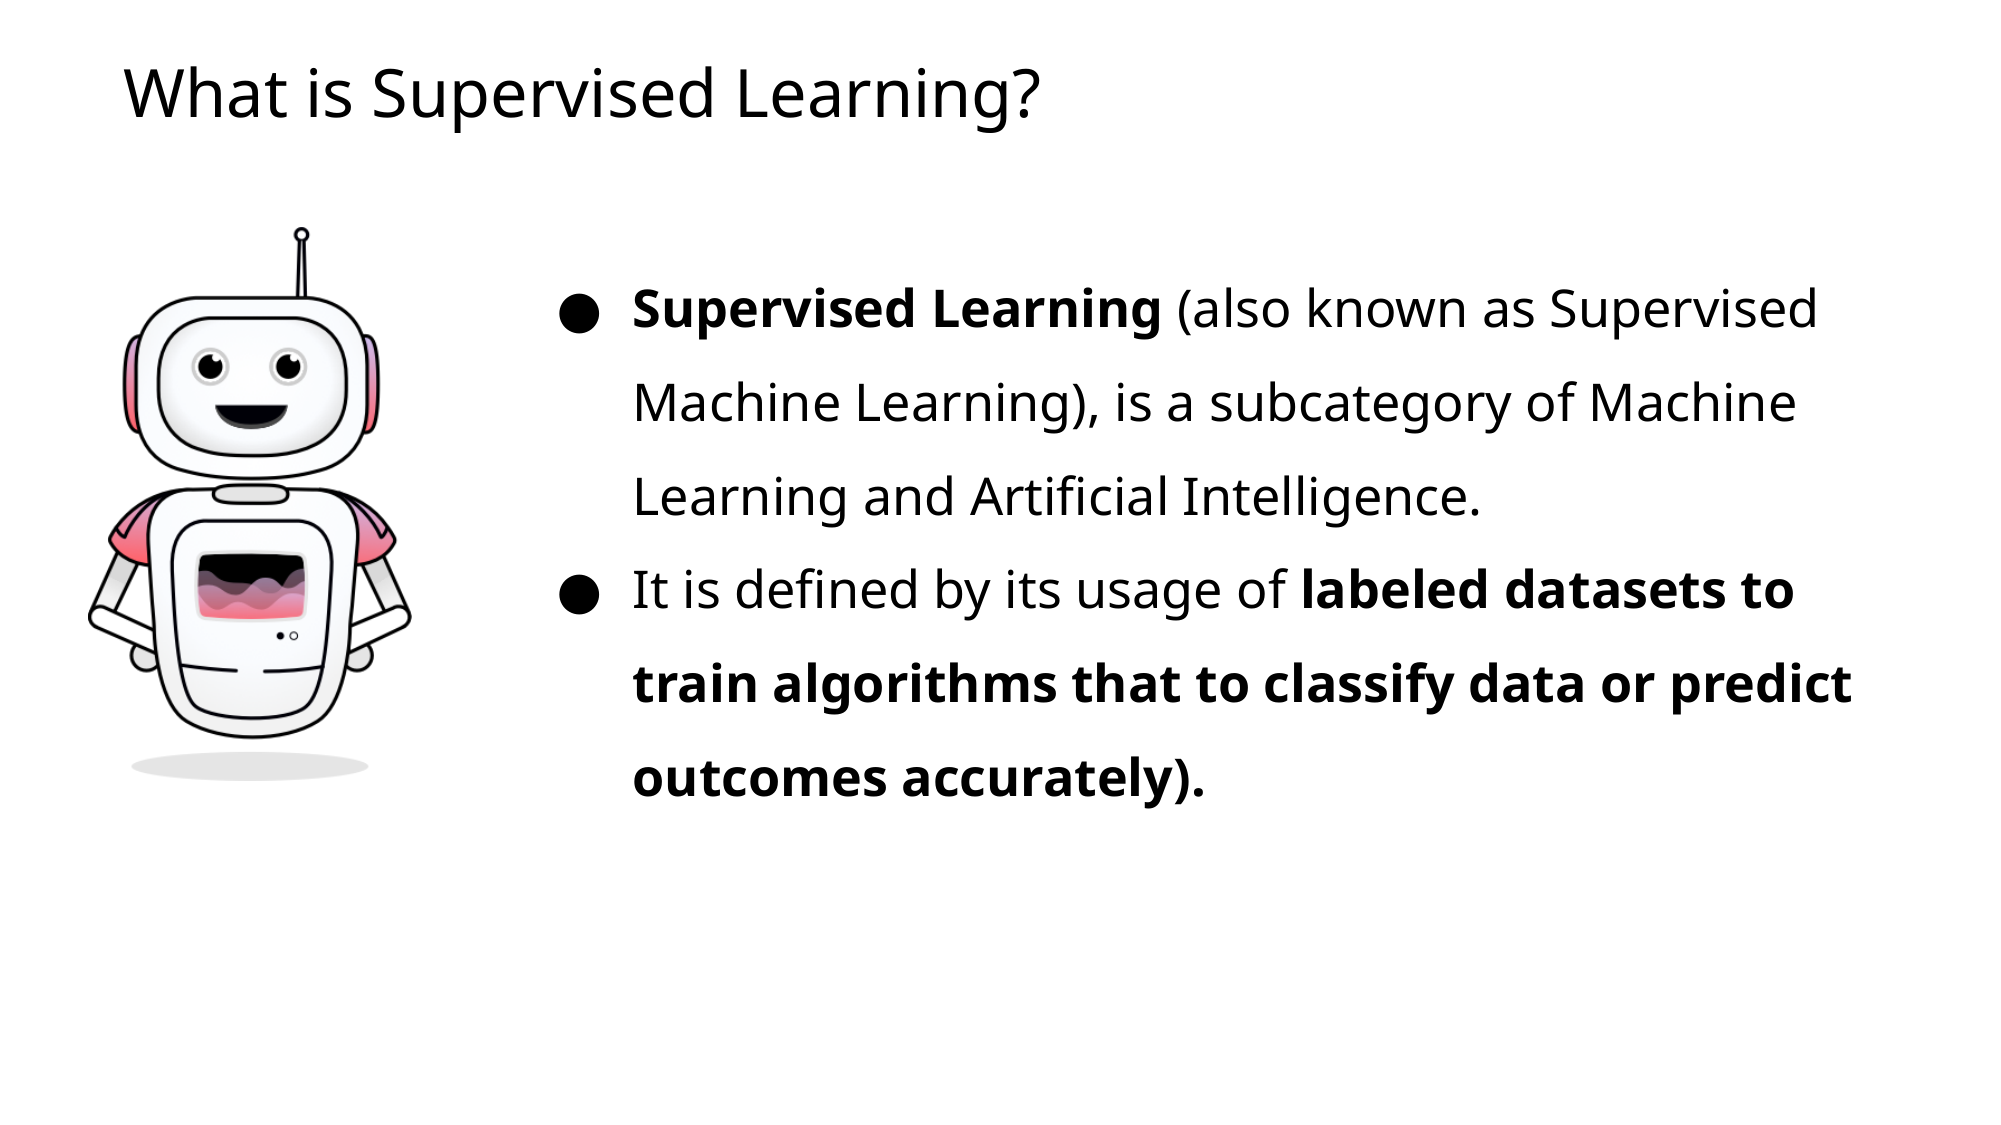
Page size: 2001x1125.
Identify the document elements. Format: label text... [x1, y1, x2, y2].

text_box What is Supervised Learning? [58, 50, 1109, 145]
text_box Supervised Learning (also known as Supervised Machine Learning), is a subcategory of Machine Learning and Artificial Intelligence. It is defined by its usage of labeled datasets to train algorithms that to classify data or predict outcomes accurately). [512, 224, 1930, 870]
picture [87, 225, 412, 781]
